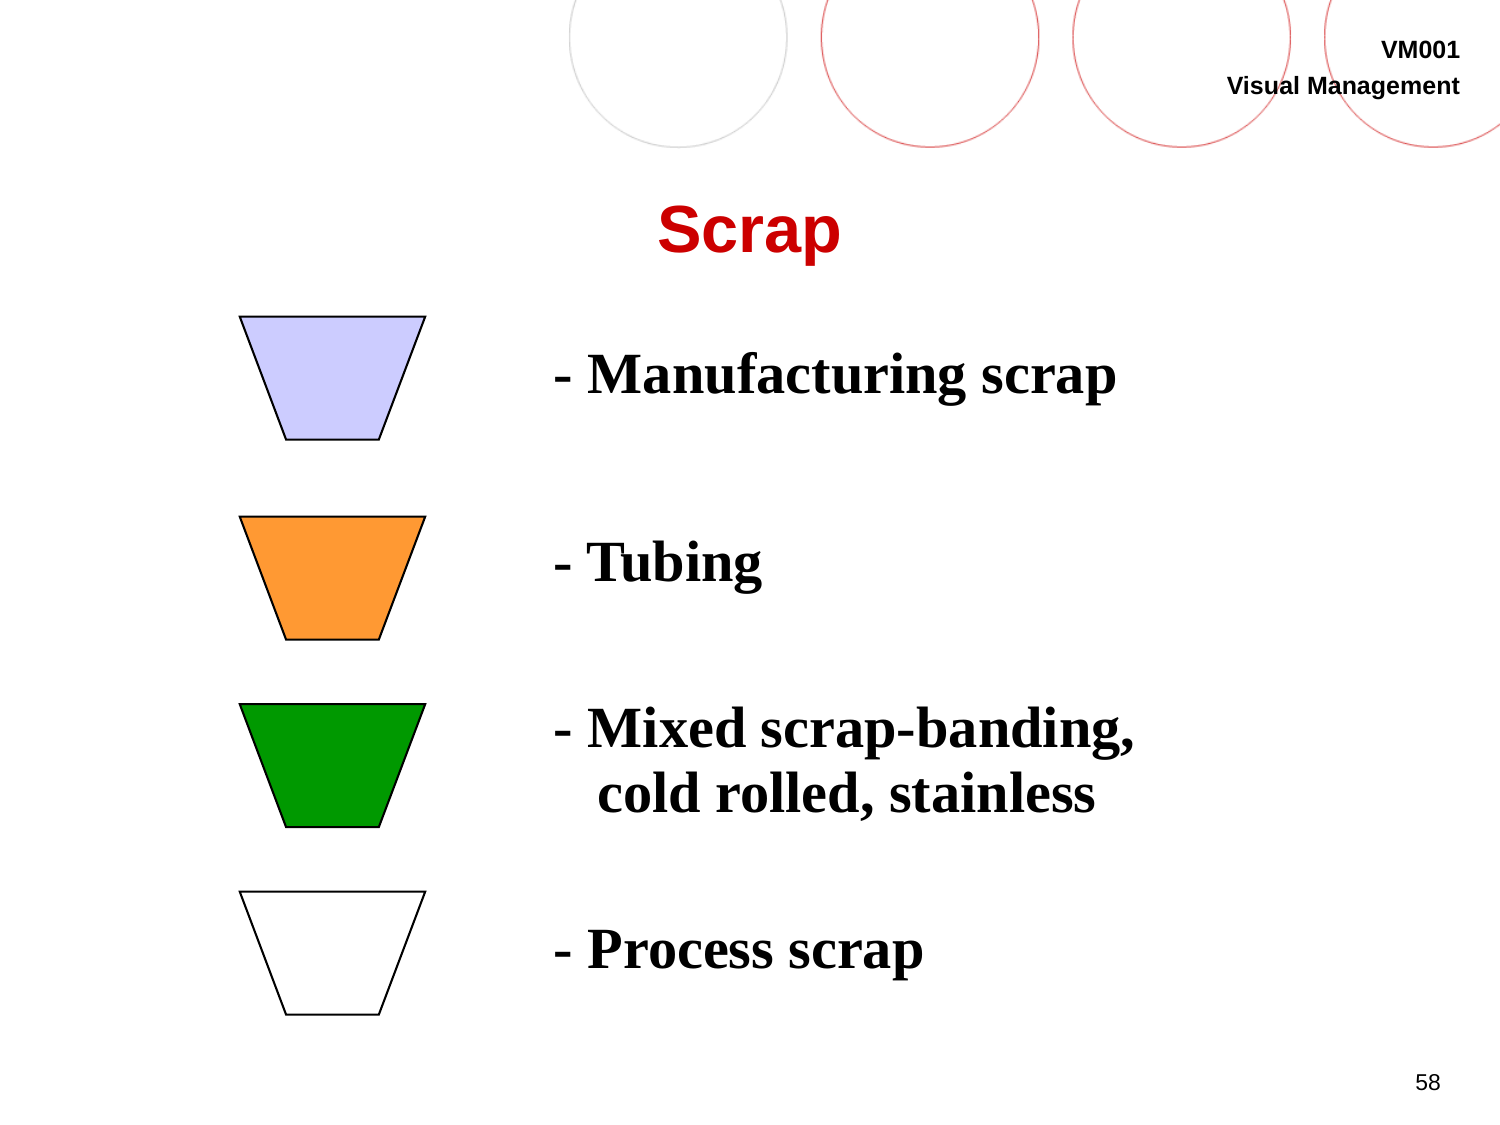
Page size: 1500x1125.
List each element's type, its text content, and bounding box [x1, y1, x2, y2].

text_box - Process scrap [538, 903, 1064, 989]
text_box - Manufacturing scrap [538, 328, 1167, 414]
picture [568, 0, 1500, 149]
text_box - Tubing [538, 515, 1339, 601]
text_box [239, 704, 426, 828]
text_box [239, 516, 426, 640]
title Scrap [112, 167, 1388, 298]
text_box - Mixed scrap-banding, cold rolled, stainless [538, 712, 1339, 833]
text_box [239, 891, 426, 1015]
text_box [239, 316, 426, 440]
